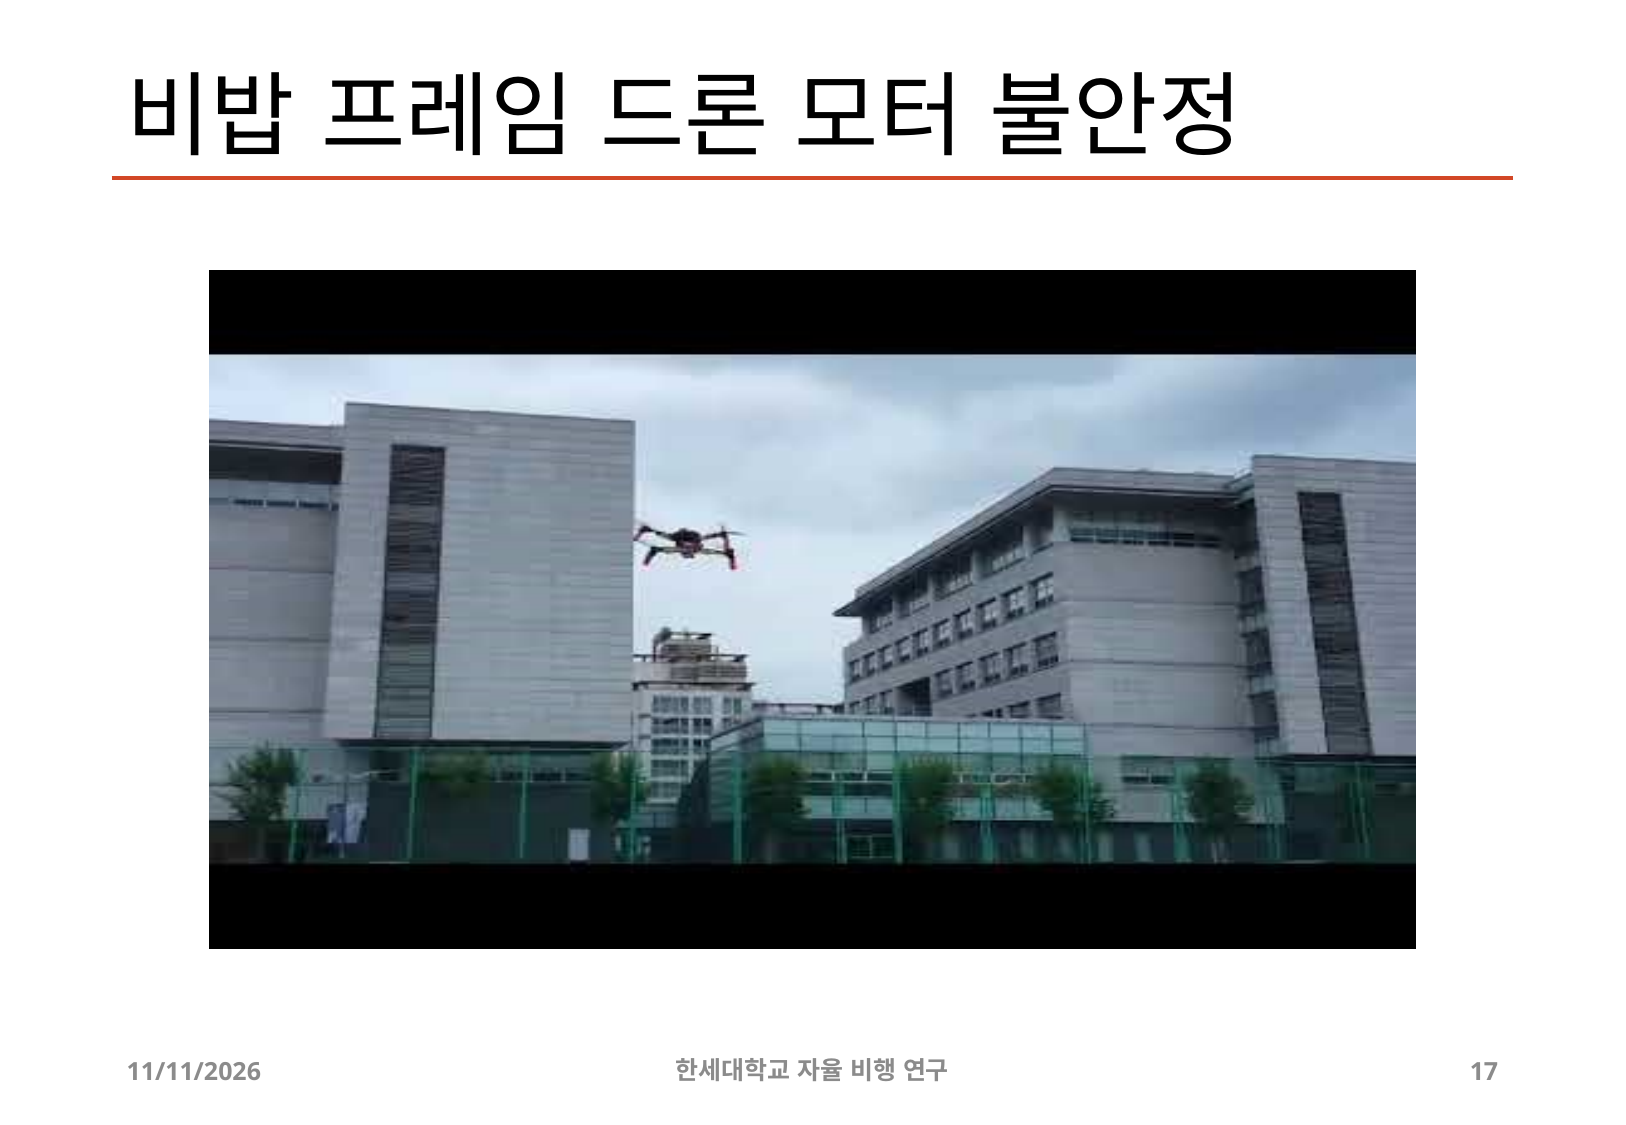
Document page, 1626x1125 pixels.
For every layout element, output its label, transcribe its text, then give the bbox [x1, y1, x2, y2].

title 비밥 프레임 드론 모터 불안정 [111, 59, 1514, 179]
footer 한세대학교 자율 비행 연구 [538, 1042, 1087, 1103]
slide_number 17 [1433, 1042, 1514, 1103]
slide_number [111, 1042, 303, 1103]
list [208, 269, 1417, 950]
